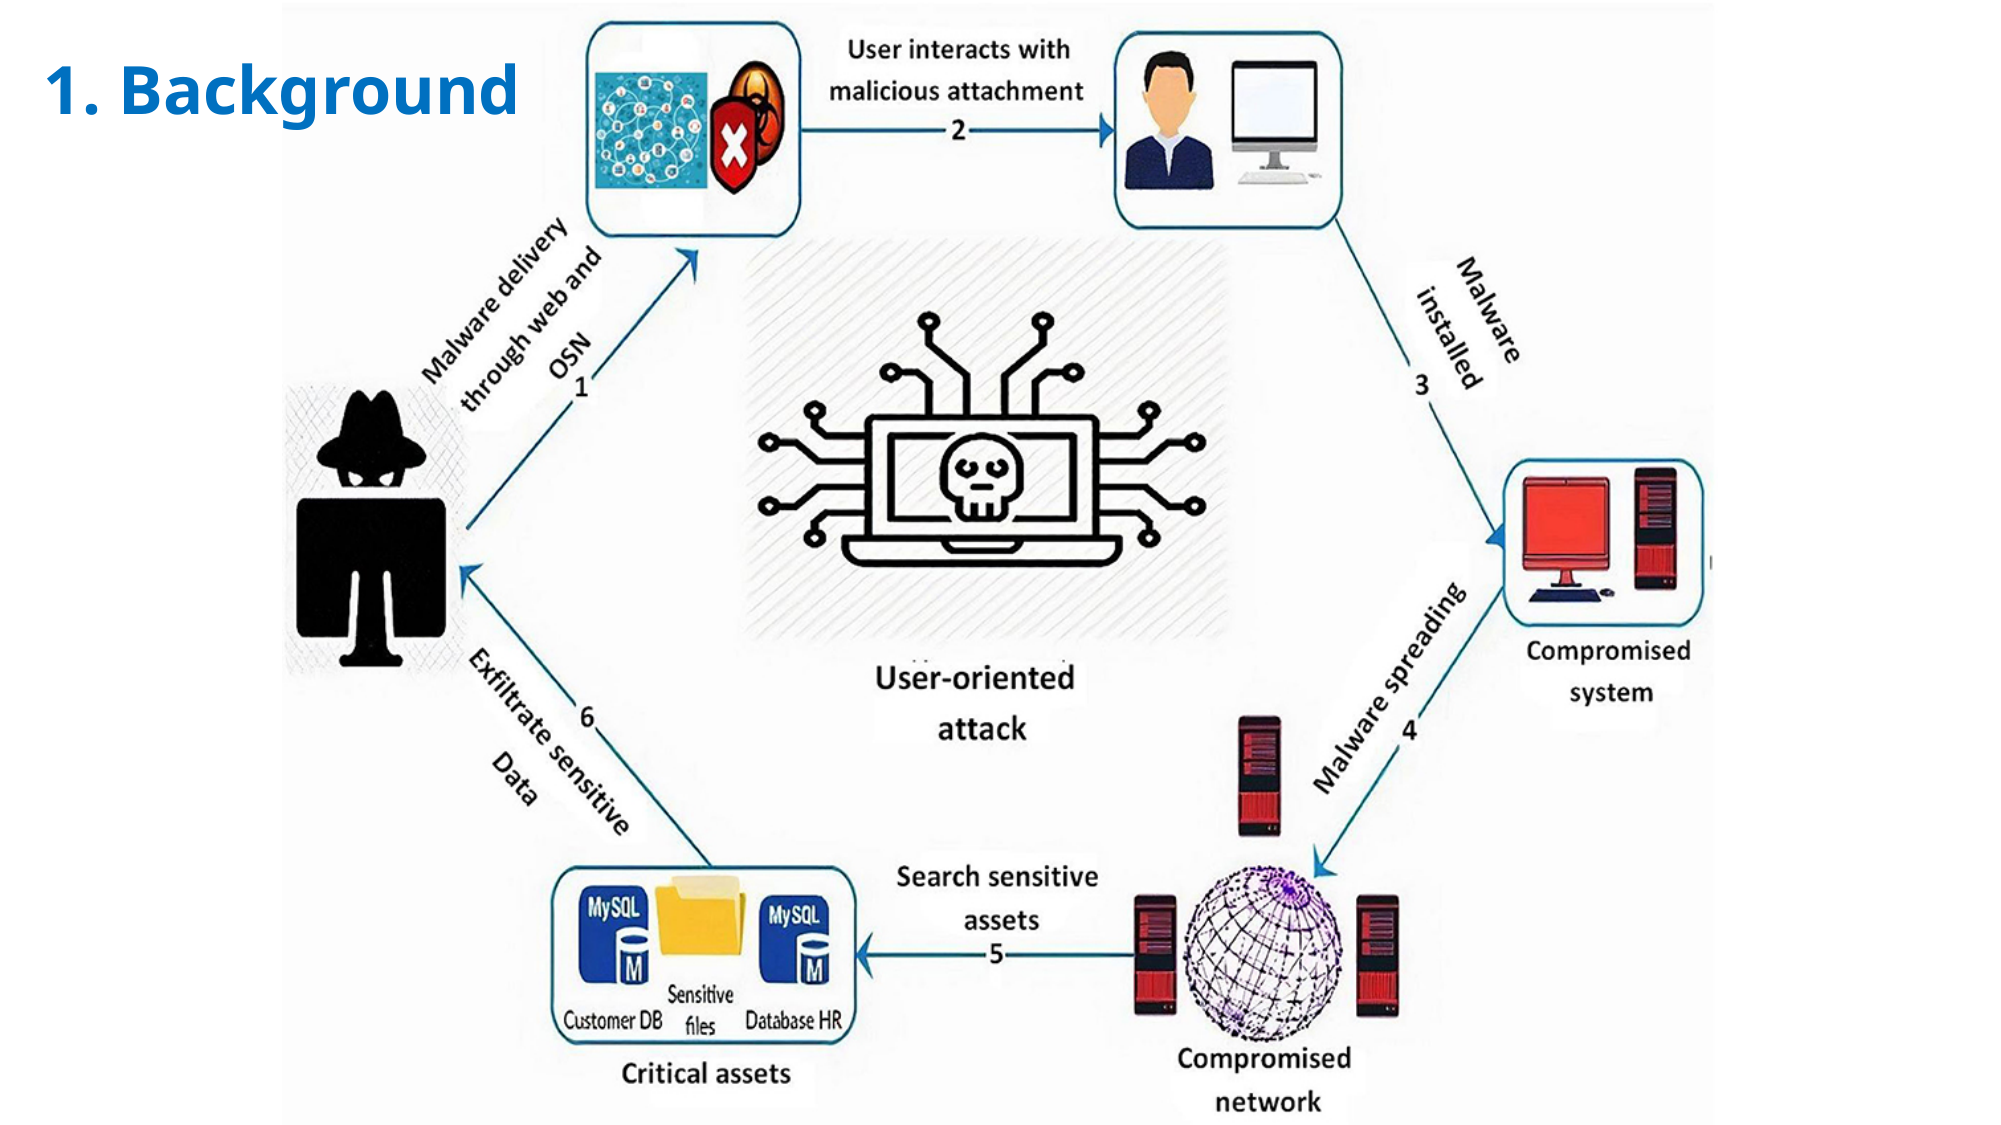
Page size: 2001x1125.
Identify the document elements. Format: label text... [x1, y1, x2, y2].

text_box 1. Background [28, 41, 282, 136]
picture [282, 0, 1718, 1125]
